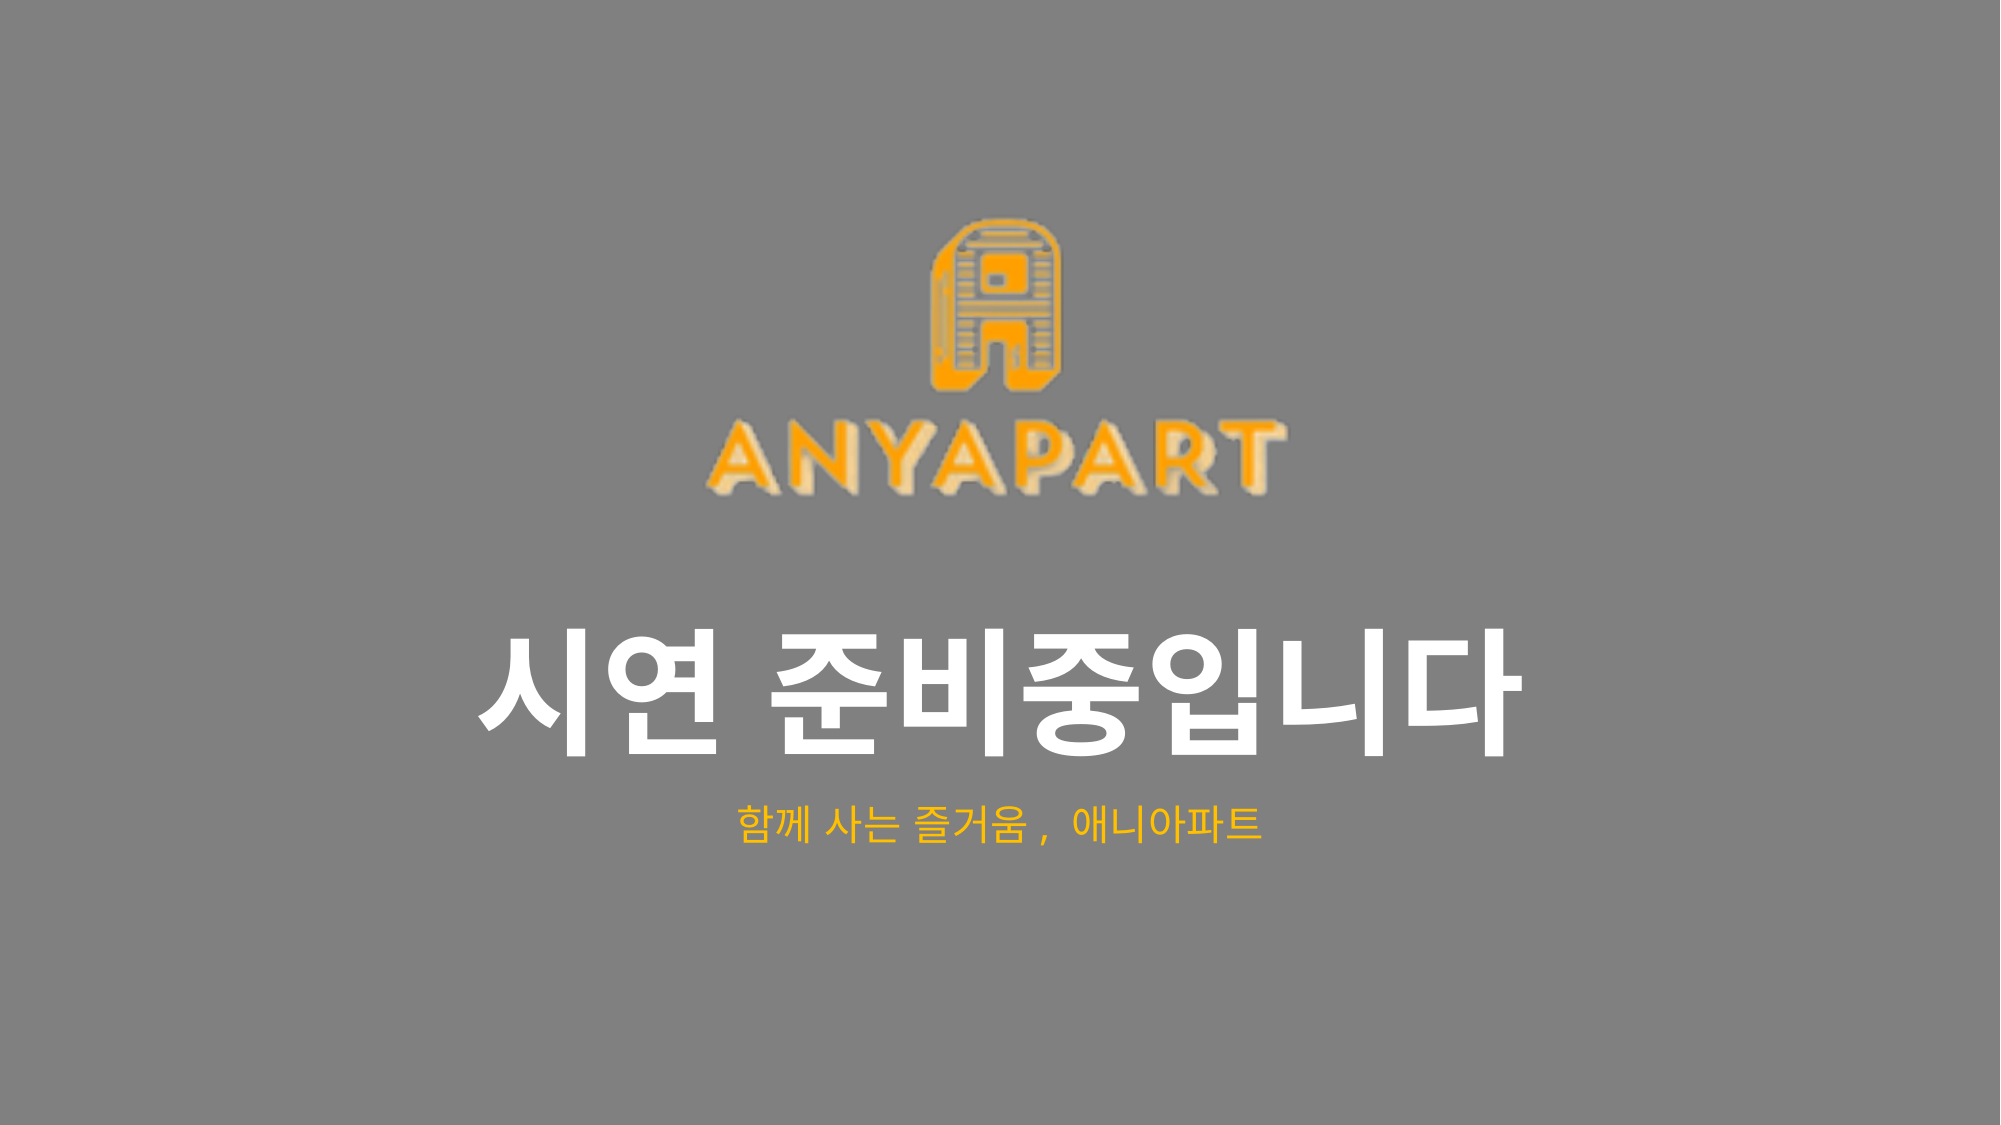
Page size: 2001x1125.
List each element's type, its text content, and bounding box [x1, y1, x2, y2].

text_box 시연 준비중입니다 [381, 517, 1619, 780]
picture [694, 206, 1306, 511]
text_box 함께 사는 즐거움, 애니아파트 [721, 766, 1279, 856]
